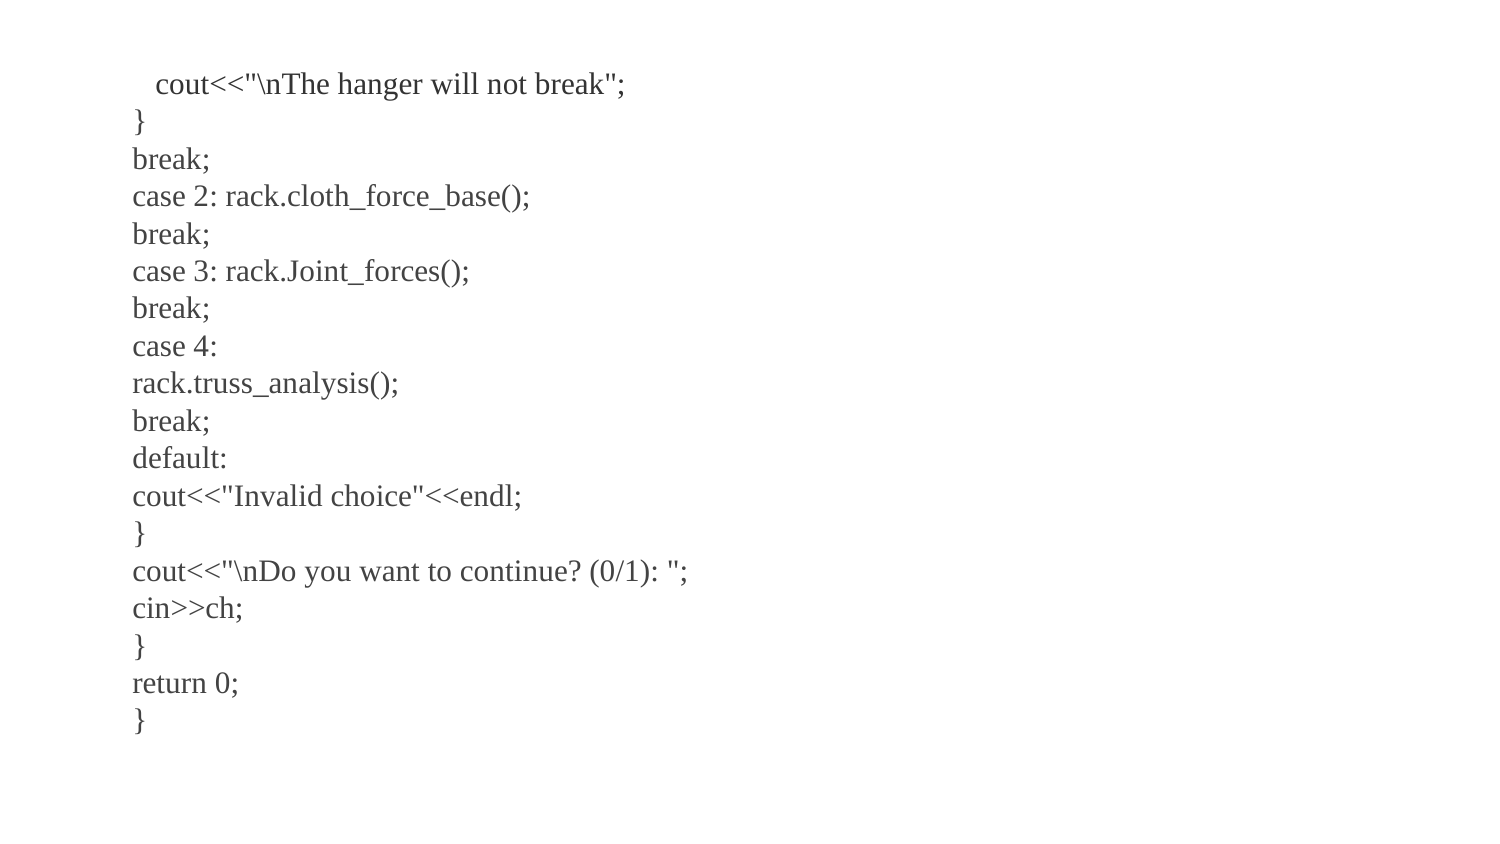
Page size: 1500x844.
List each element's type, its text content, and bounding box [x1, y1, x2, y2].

text_box cout<<"\nThe hanger will not break"; } break; case 2: rack.cloth_force_base(); break; case 3: rack.Joint_forces(); break; case 4: rack.truss_analysis(); break; default: cout<<"Invalid choice"<<endl; } cout<<"\nDo you want to continue? (0/1): "; cin>>ch; } return 0; } [117, 48, 1383, 787]
